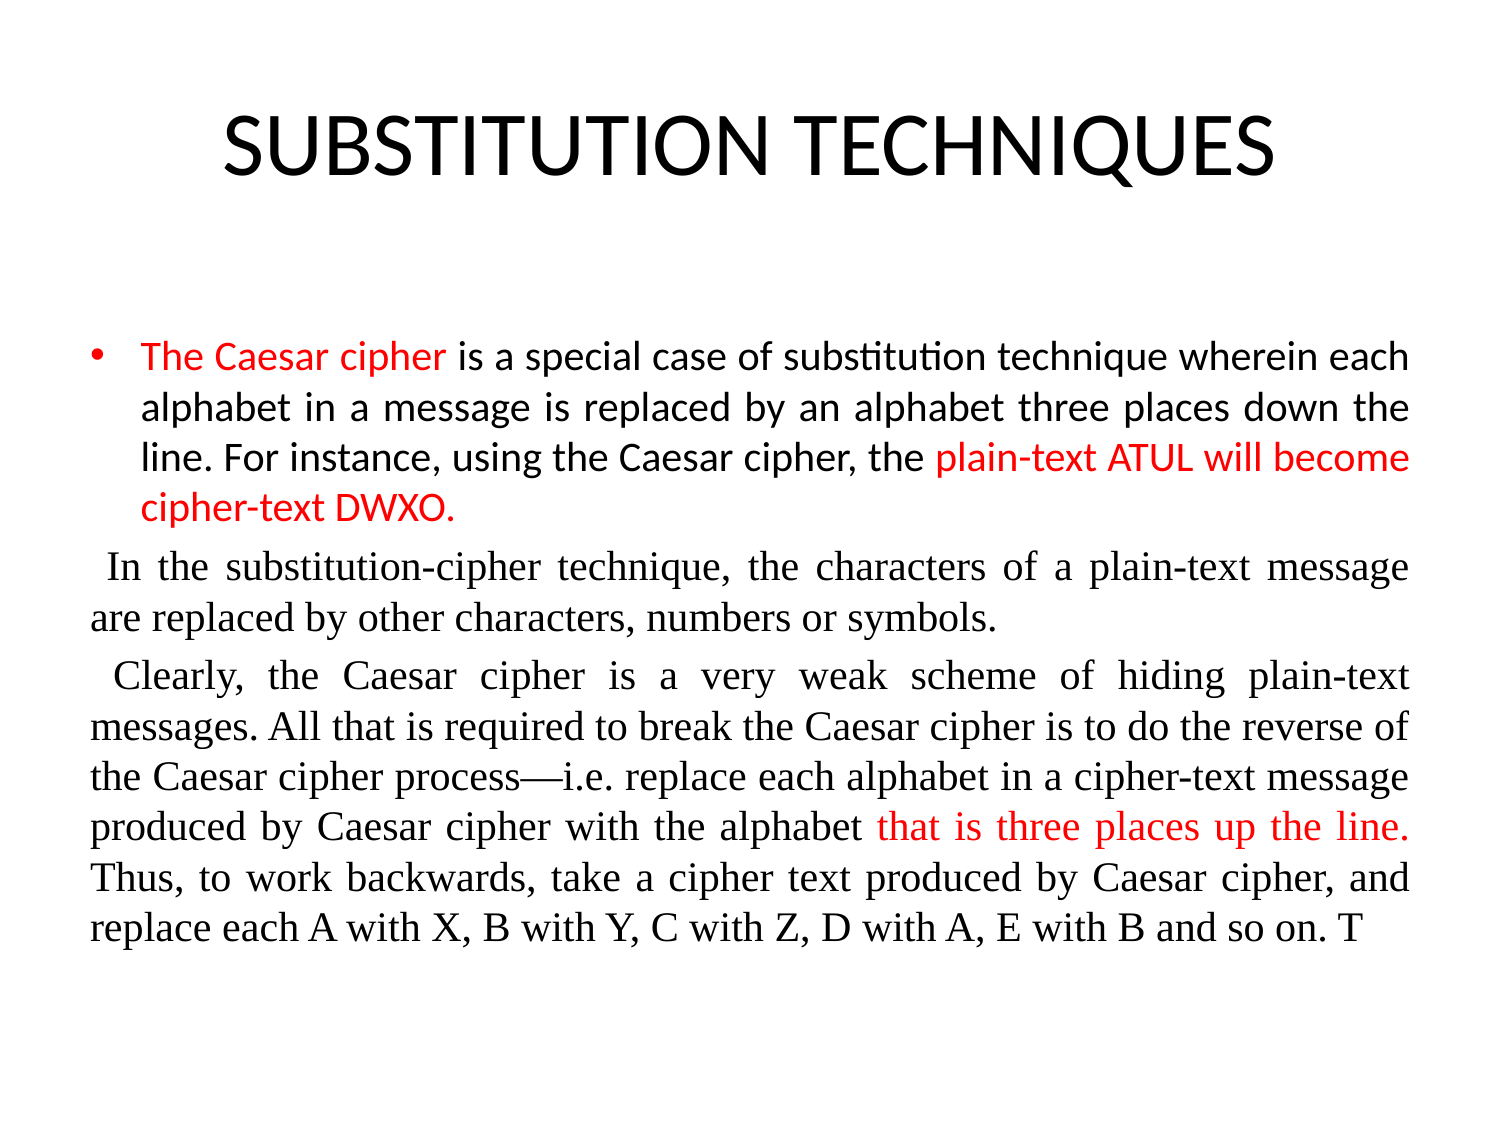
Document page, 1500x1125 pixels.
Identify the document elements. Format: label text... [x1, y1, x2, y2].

list The Caesar cipher is a special case of substitution technique wherein each alphabet in a message is replaced by an alphabet three places down the line. For instance, using the Caesar cipher, the plain-text ATUL will become cipher-text DWXO. In the substitution-cipher technique, the characters of a plain-text message are replaced by other characters, numbers or symbols. Clearly, the Caesar cipher is a very weak scheme of hiding plain-text messages. All that is required to break the Caesar cipher is to do the reverse of the Caesar cipher process—i.e. replace each alphabet in a cipher-text message produced by Caesar cipher with the alphabet that is three places up the line. Thus, to work backwards, take a cipher text produced by Caesar cipher, and replace each A with X, B with Y, C with Z, D with A, E with B and so on. T [75, 262, 1425, 1005]
title SUBSTITUTION TECHNIQUES [75, 45, 1425, 233]
